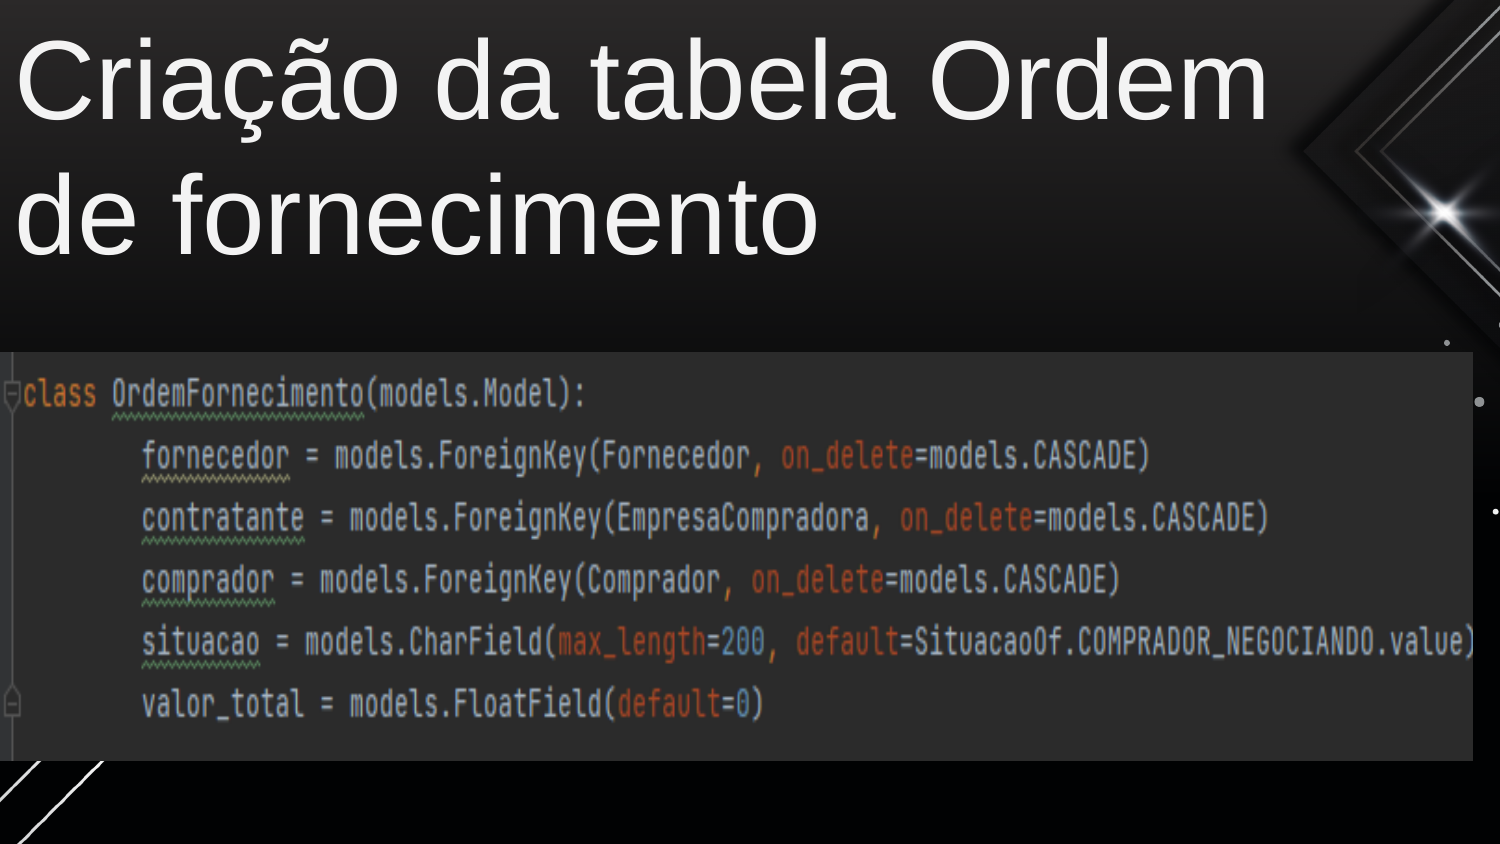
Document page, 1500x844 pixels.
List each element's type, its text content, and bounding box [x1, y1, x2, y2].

text_box Criação da tabela Ordem de fornecimento [0, 0, 1374, 285]
picture [0, 0, 1500, 844]
